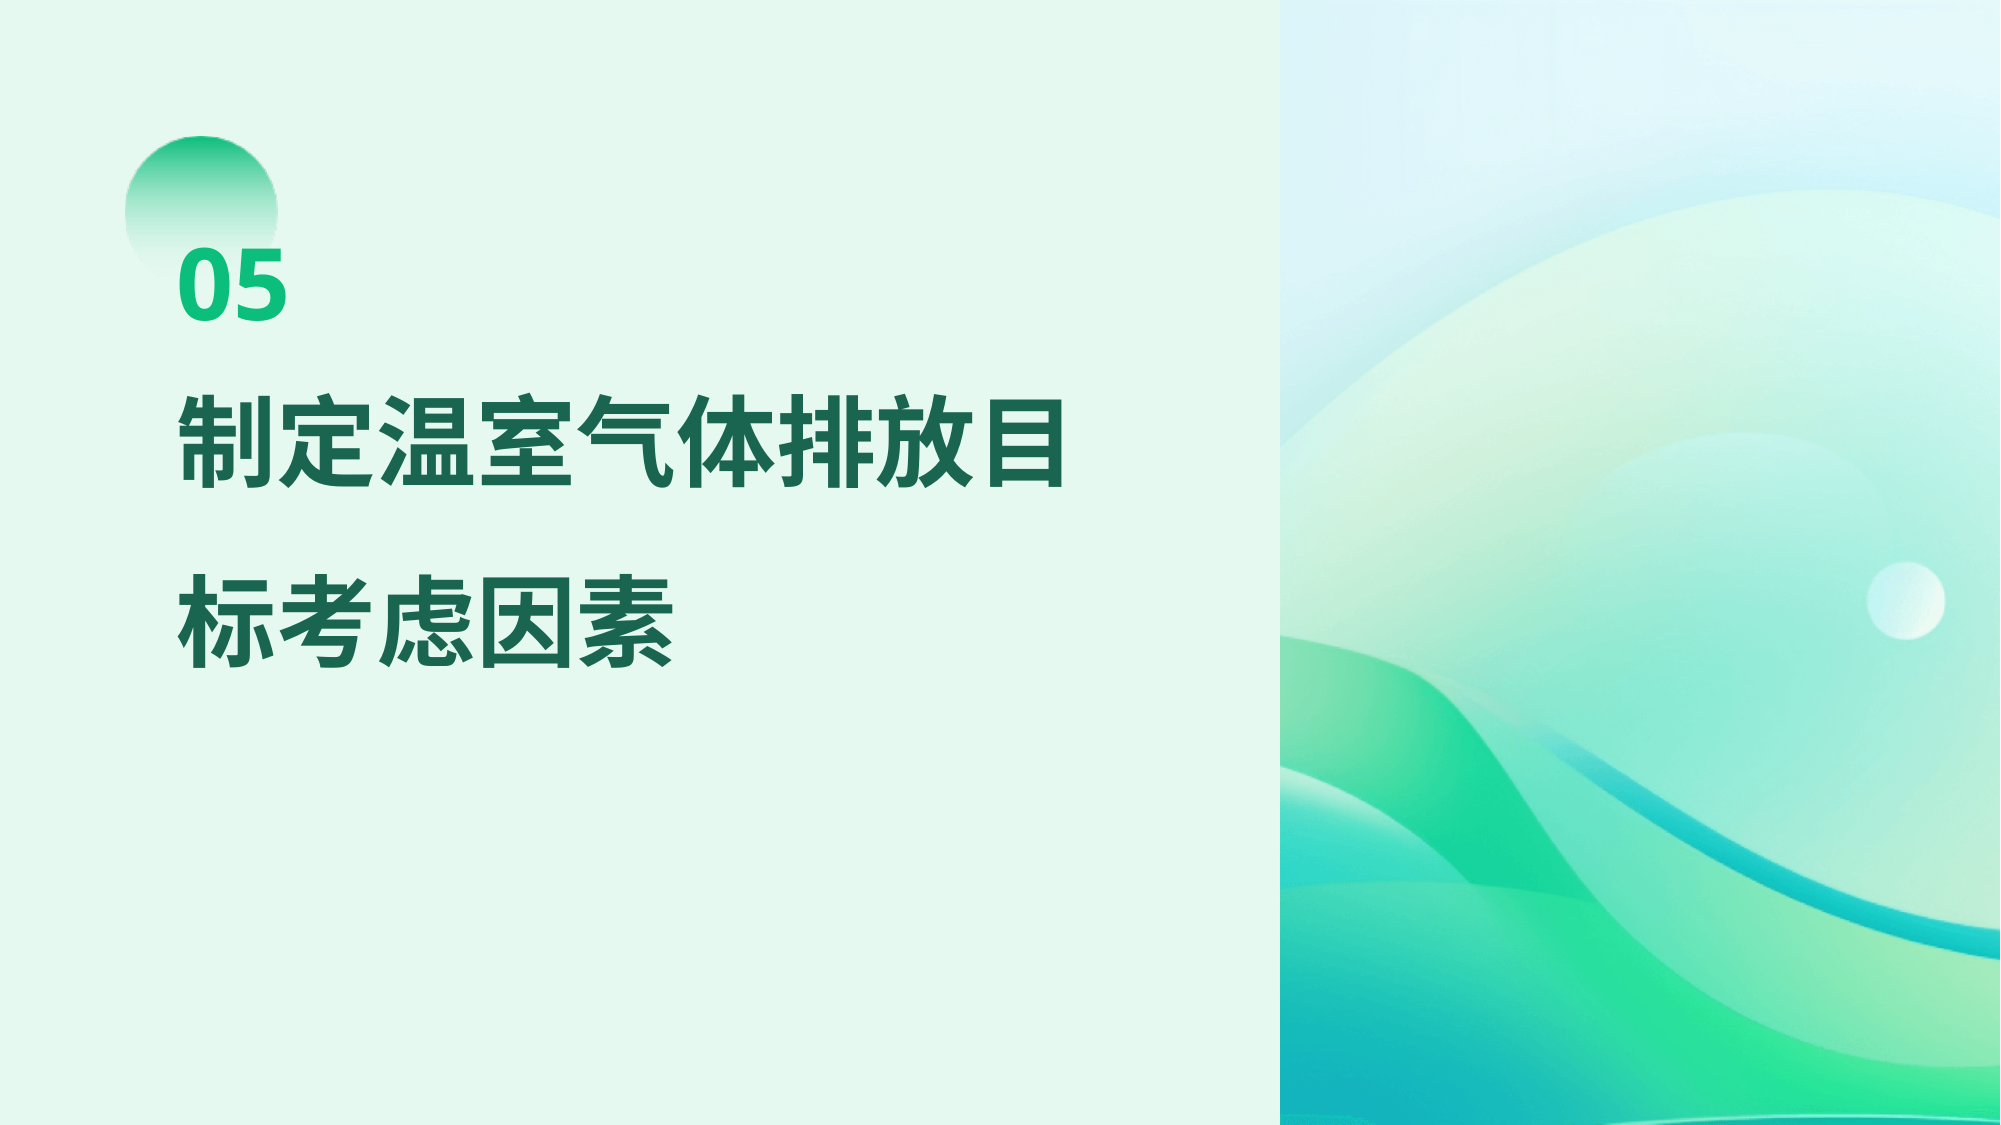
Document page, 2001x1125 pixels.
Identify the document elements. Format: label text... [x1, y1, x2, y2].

picture [125, 136, 278, 289]
text_box 制定温室气体排放目标考虑因素 [160, 311, 1111, 689]
text_box 05 [160, 151, 1111, 311]
picture [1279, 0, 2000, 1125]
